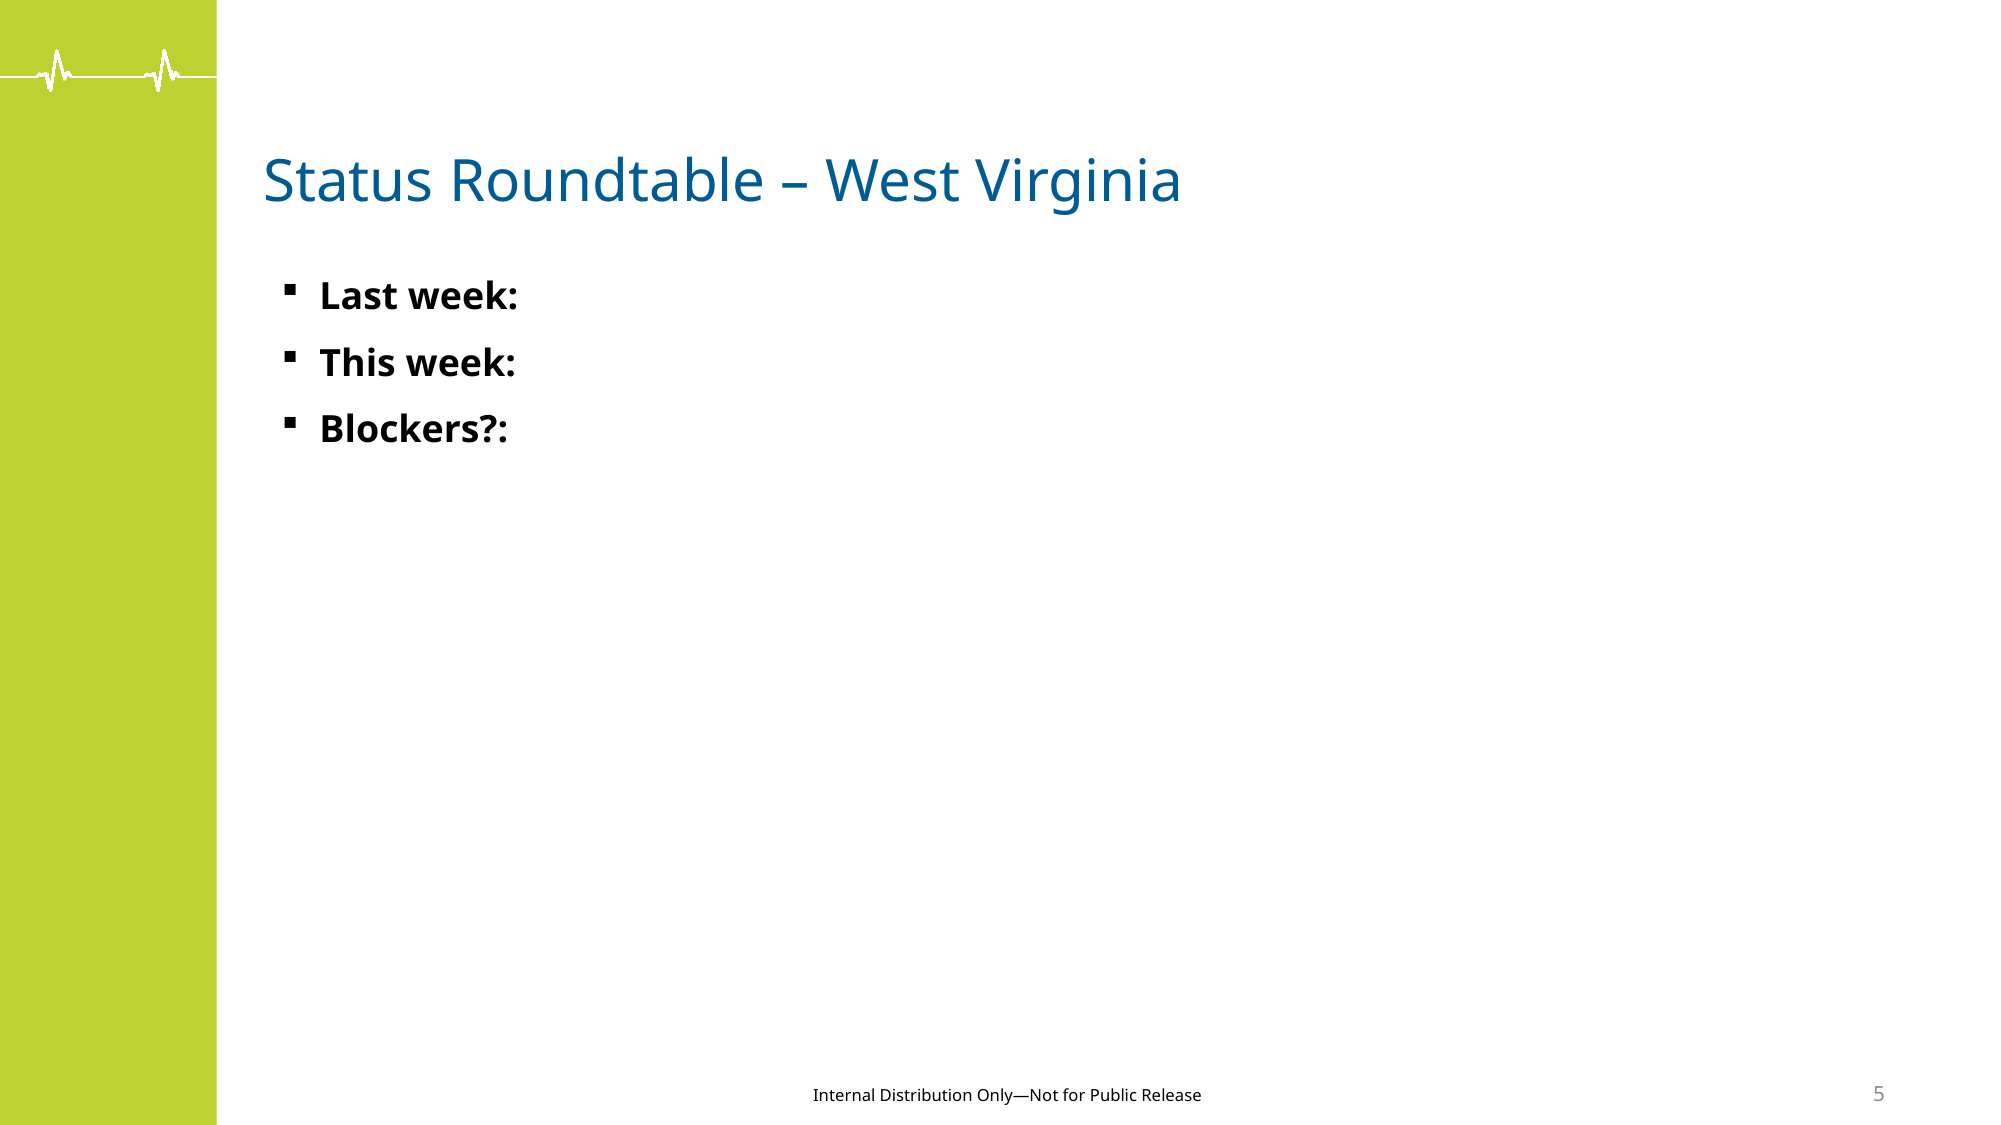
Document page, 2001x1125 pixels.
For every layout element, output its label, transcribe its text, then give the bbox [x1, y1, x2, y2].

slide_number 5 [1500, 1065, 1900, 1125]
picture [0, 9, 217, 125]
title Status Roundtable – West Virginia [248, 119, 1882, 236]
list Last week: This week: Blockers?: [248, 255, 1882, 1005]
